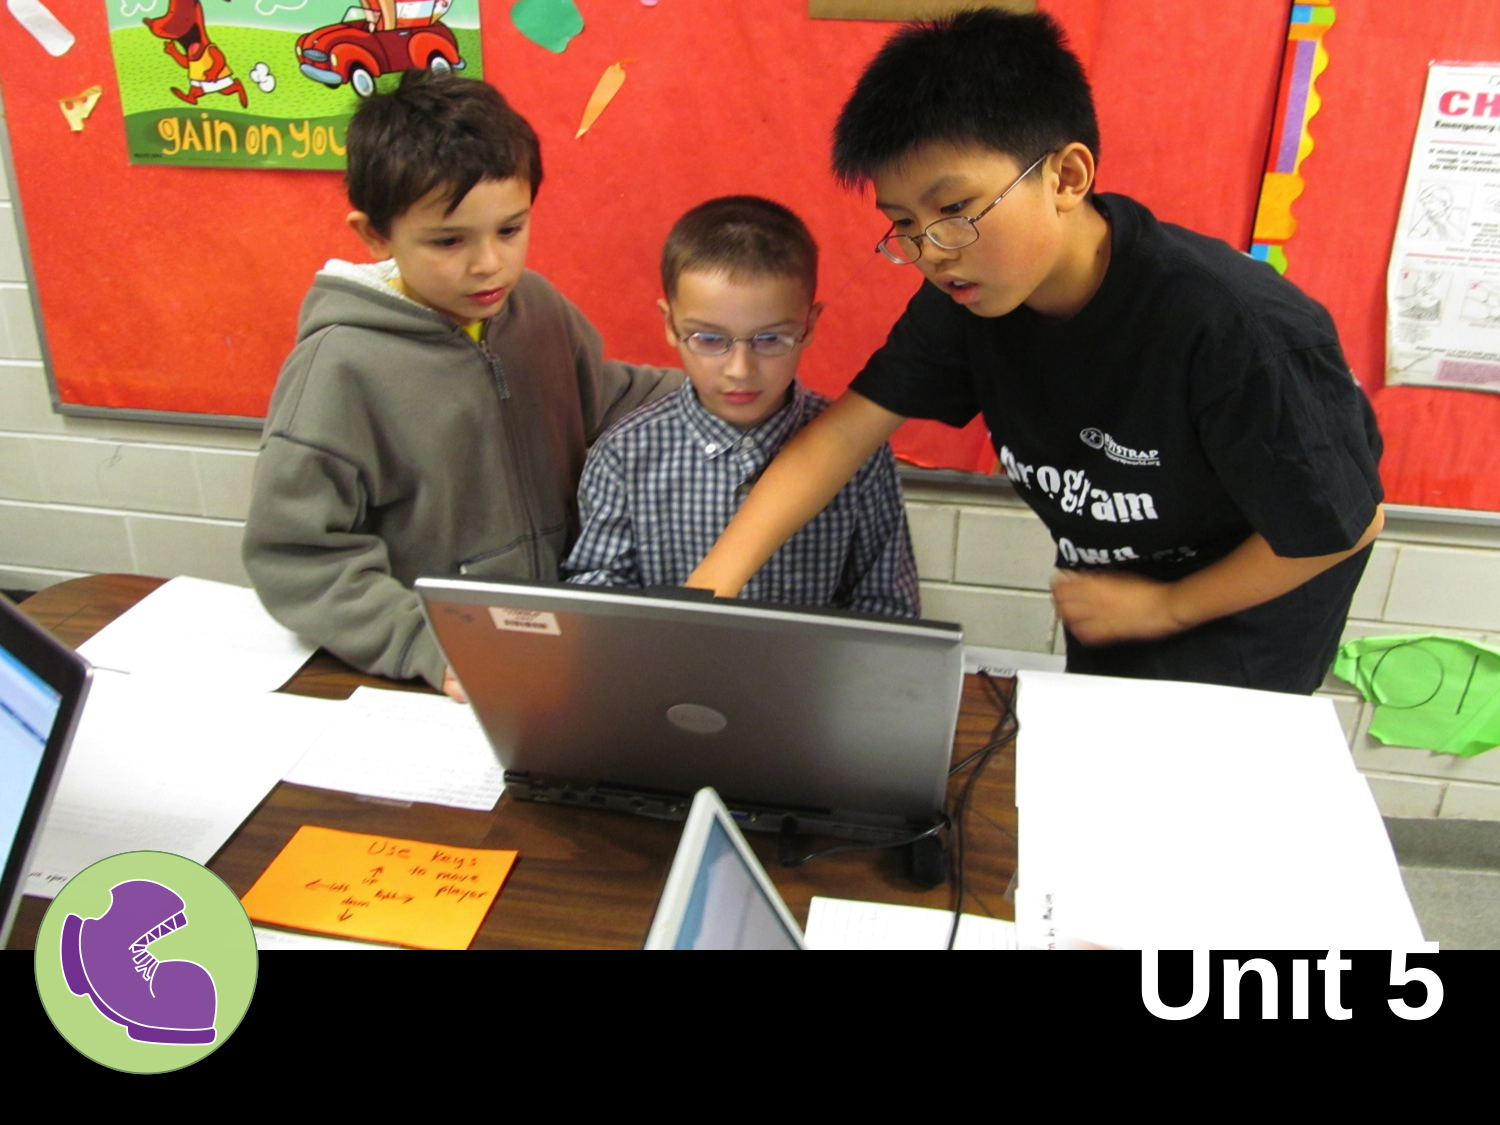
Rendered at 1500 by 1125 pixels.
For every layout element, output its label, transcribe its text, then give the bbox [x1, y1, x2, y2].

picture [0, 0, 1500, 1088]
title Unit 5 [37, 900, 1463, 1095]
